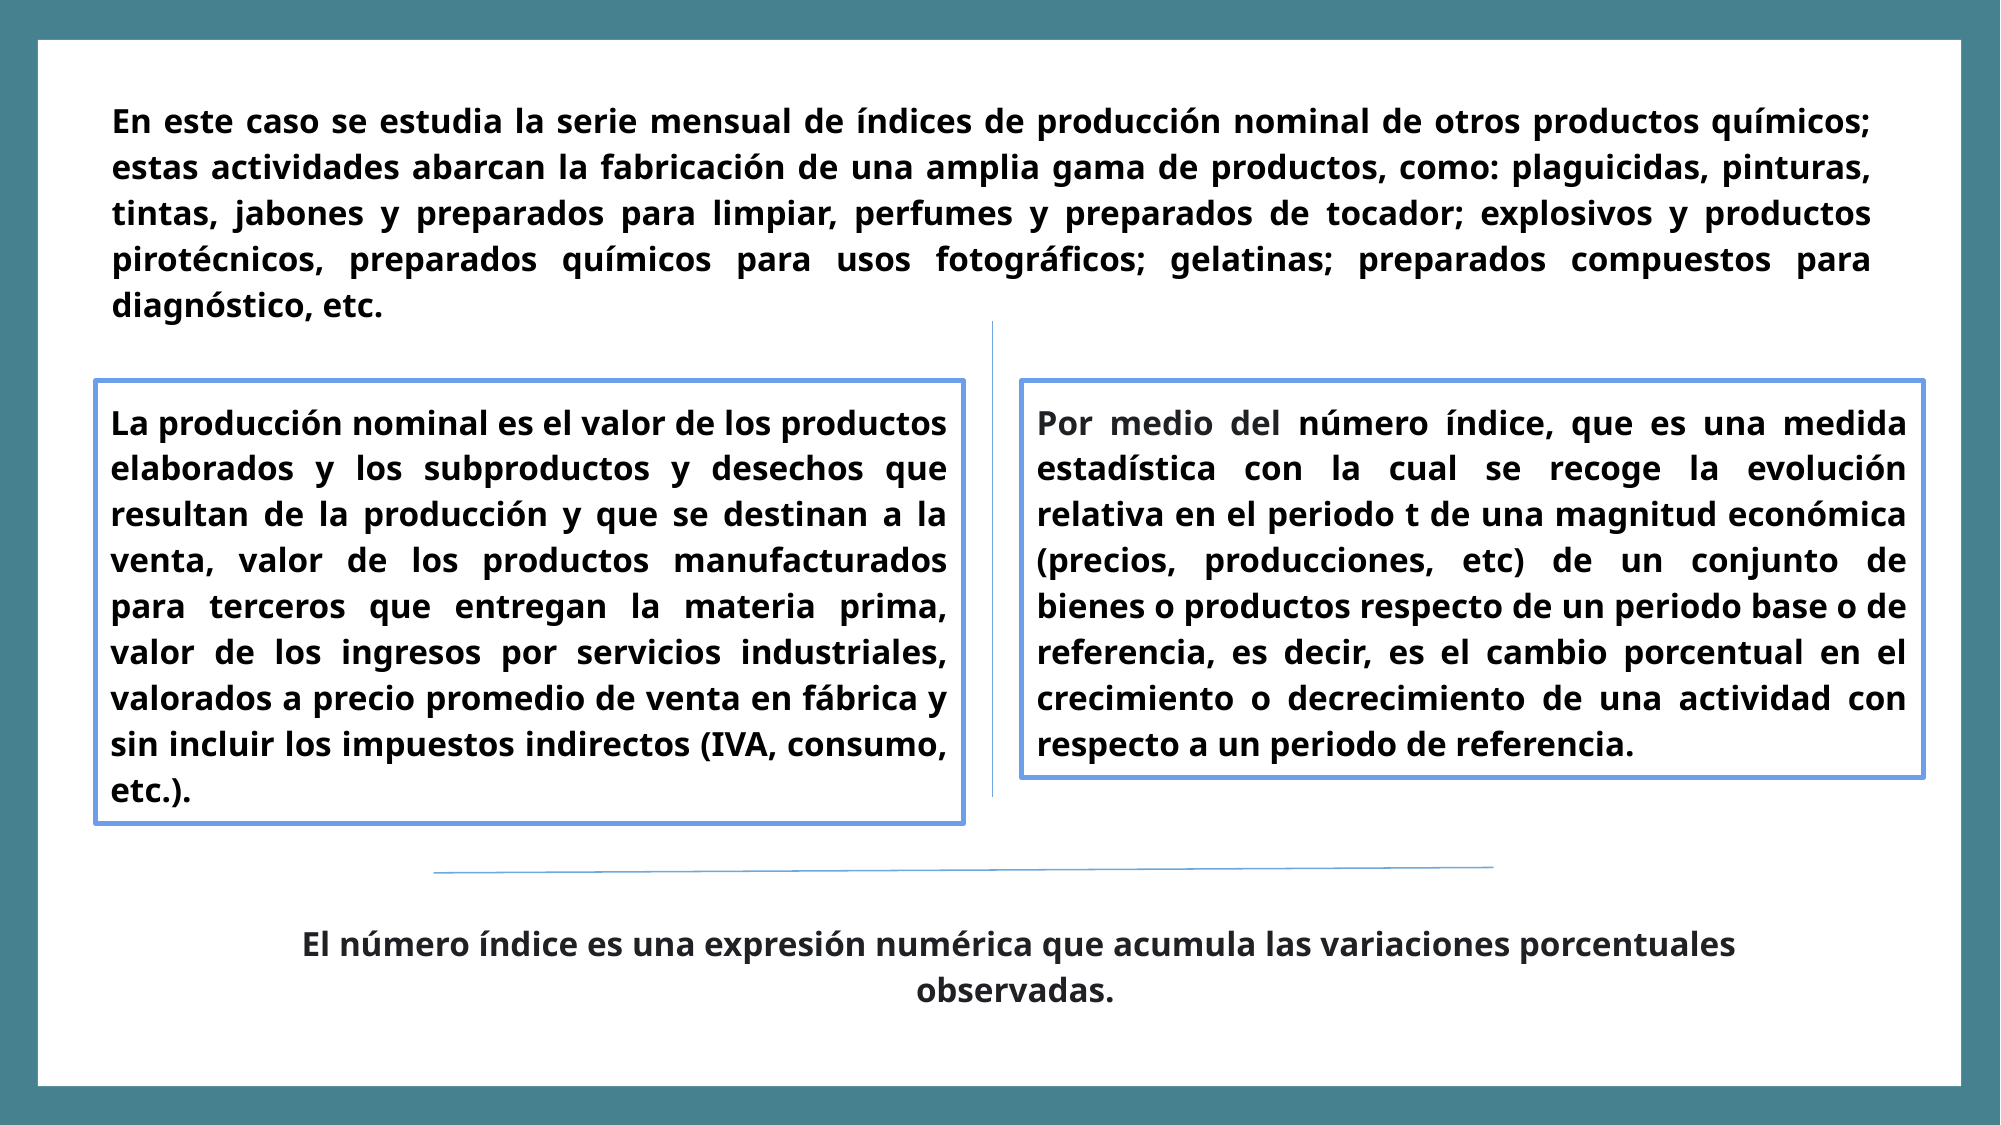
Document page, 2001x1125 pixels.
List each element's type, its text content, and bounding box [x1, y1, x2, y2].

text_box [433, 867, 1494, 874]
text_box Por medio del número índice, que es una medida estadística con la cual se recoge la evolución relativa en el periodo t de una magnitud económica (precios, producciones, etc) de un conjunto de bienes o productos respecto de un periodo base o de referencia, es decir, es el cambio porcentual en el crecimiento o decrecimiento de una actividad con respecto a un periodo de referencia. [1021, 380, 1924, 778]
text_box La producción nominal es el valor de los productos elaborados y los subproductos y desechos que resultan de la producción y que se destinan a la venta, valor de los productos manufacturados para terceros que entregan la materia prima, valor de los ingresos por servicios industriales, valorados a precio promedio de venta en fábrica y sin incluir los impuestos indirectos (IVA, consumo, etc.). [95, 380, 964, 824]
text_box En este caso se estudia la serie mensual de índices de producción nominal de otros productos químicos; estas actividades abarcan la fabricación de una amplia gama de productos, como: plaguicidas, pinturas, tintas, jabones y preparados para limpiar, perfumes y preparados de tocador; explosivos y productos pirotécnicos, preparados químicos para usos fotográficos; gelatinas; preparados compuestos para diagnóstico, etc. [96, 79, 1889, 340]
text_box El número índice es una expresión numérica que acumula las variaciones porcentuales observadas. [217, 902, 1823, 1025]
